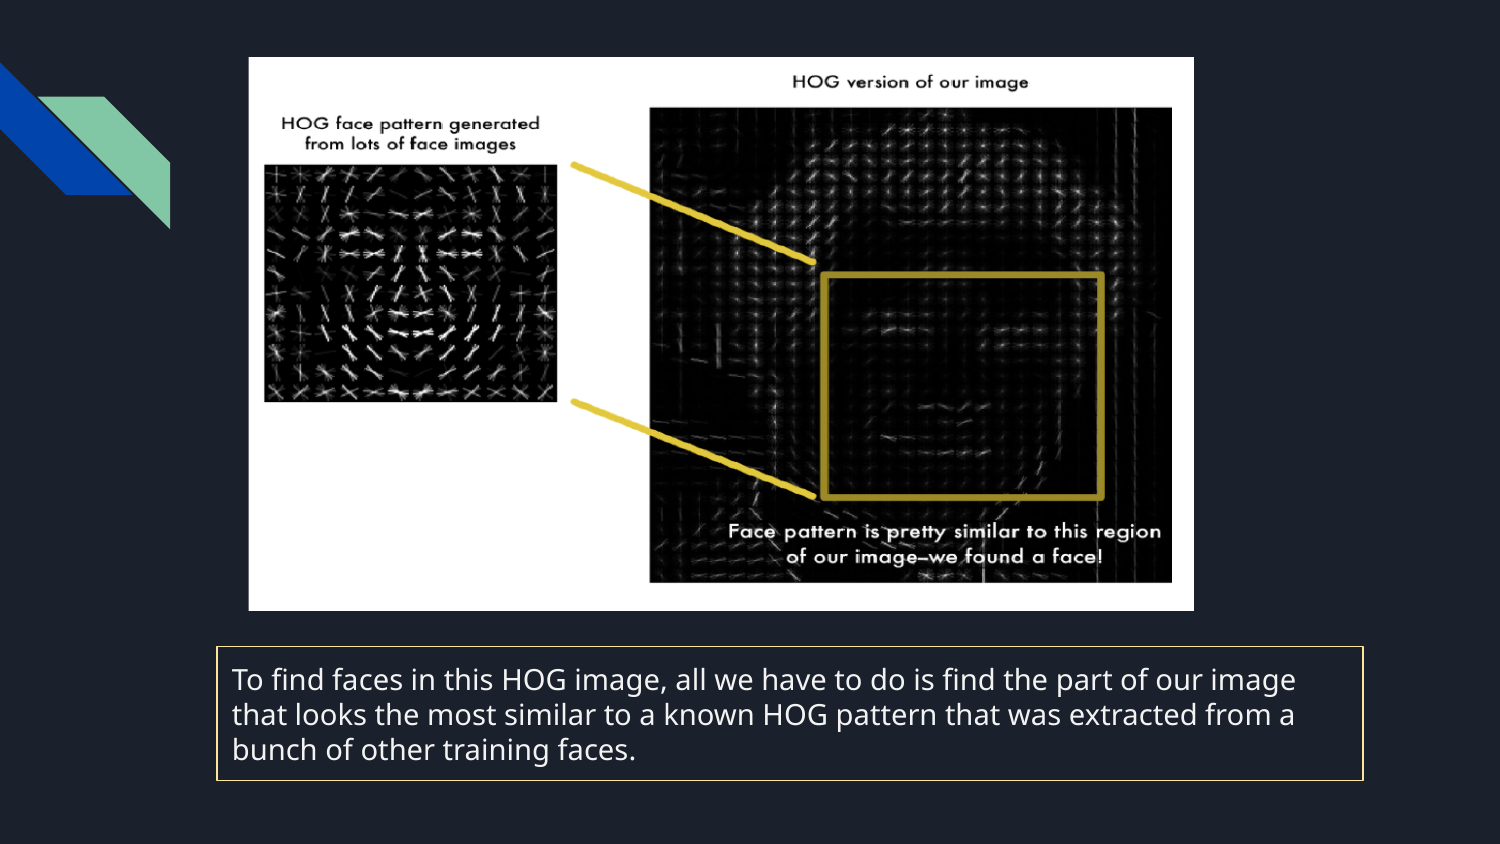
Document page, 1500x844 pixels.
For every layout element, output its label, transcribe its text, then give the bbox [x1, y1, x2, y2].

picture [248, 57, 1195, 612]
text_box To find faces in this HOG image, all we have to do is find the part of our image that looks the most similar to a known HOG pattern that was extracted from a bunch of other training faces. [216, 646, 1364, 781]
